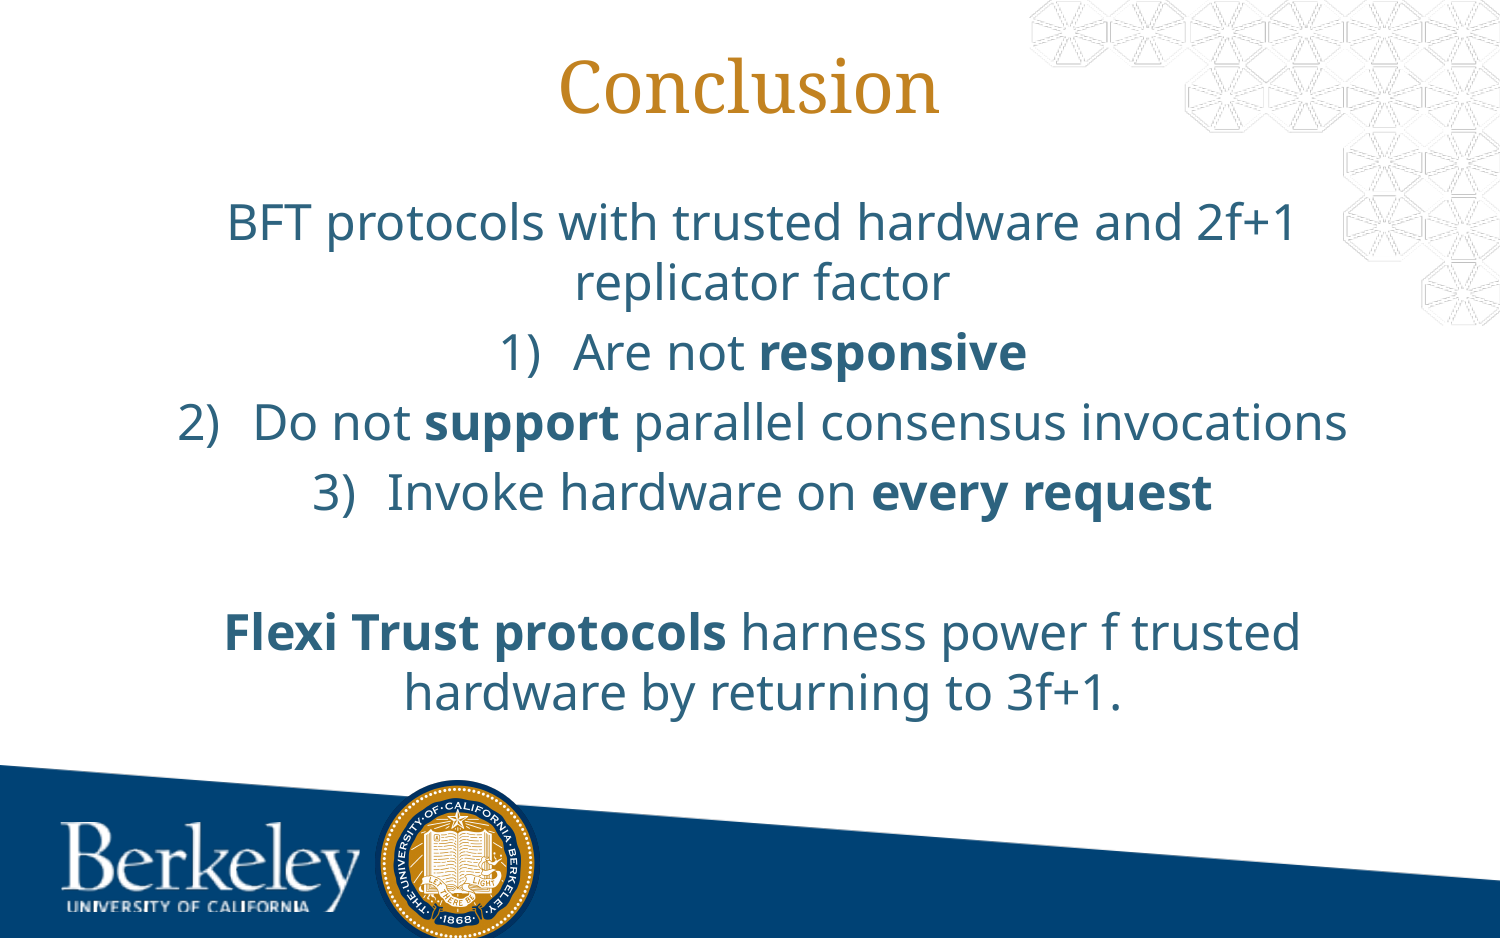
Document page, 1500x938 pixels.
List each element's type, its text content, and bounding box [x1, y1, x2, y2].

picture [375, 780, 540, 938]
list BFT protocols with trusted hardware and 2f+1 replicator factor Are not responsive Do not support parallel consensus invocations Invoke hardware on every request Flexi Trust protocols harness power f trusted hardware by returning to 3f+1. [97, 182, 1429, 688]
title Conclusion [0, 5, 1500, 163]
